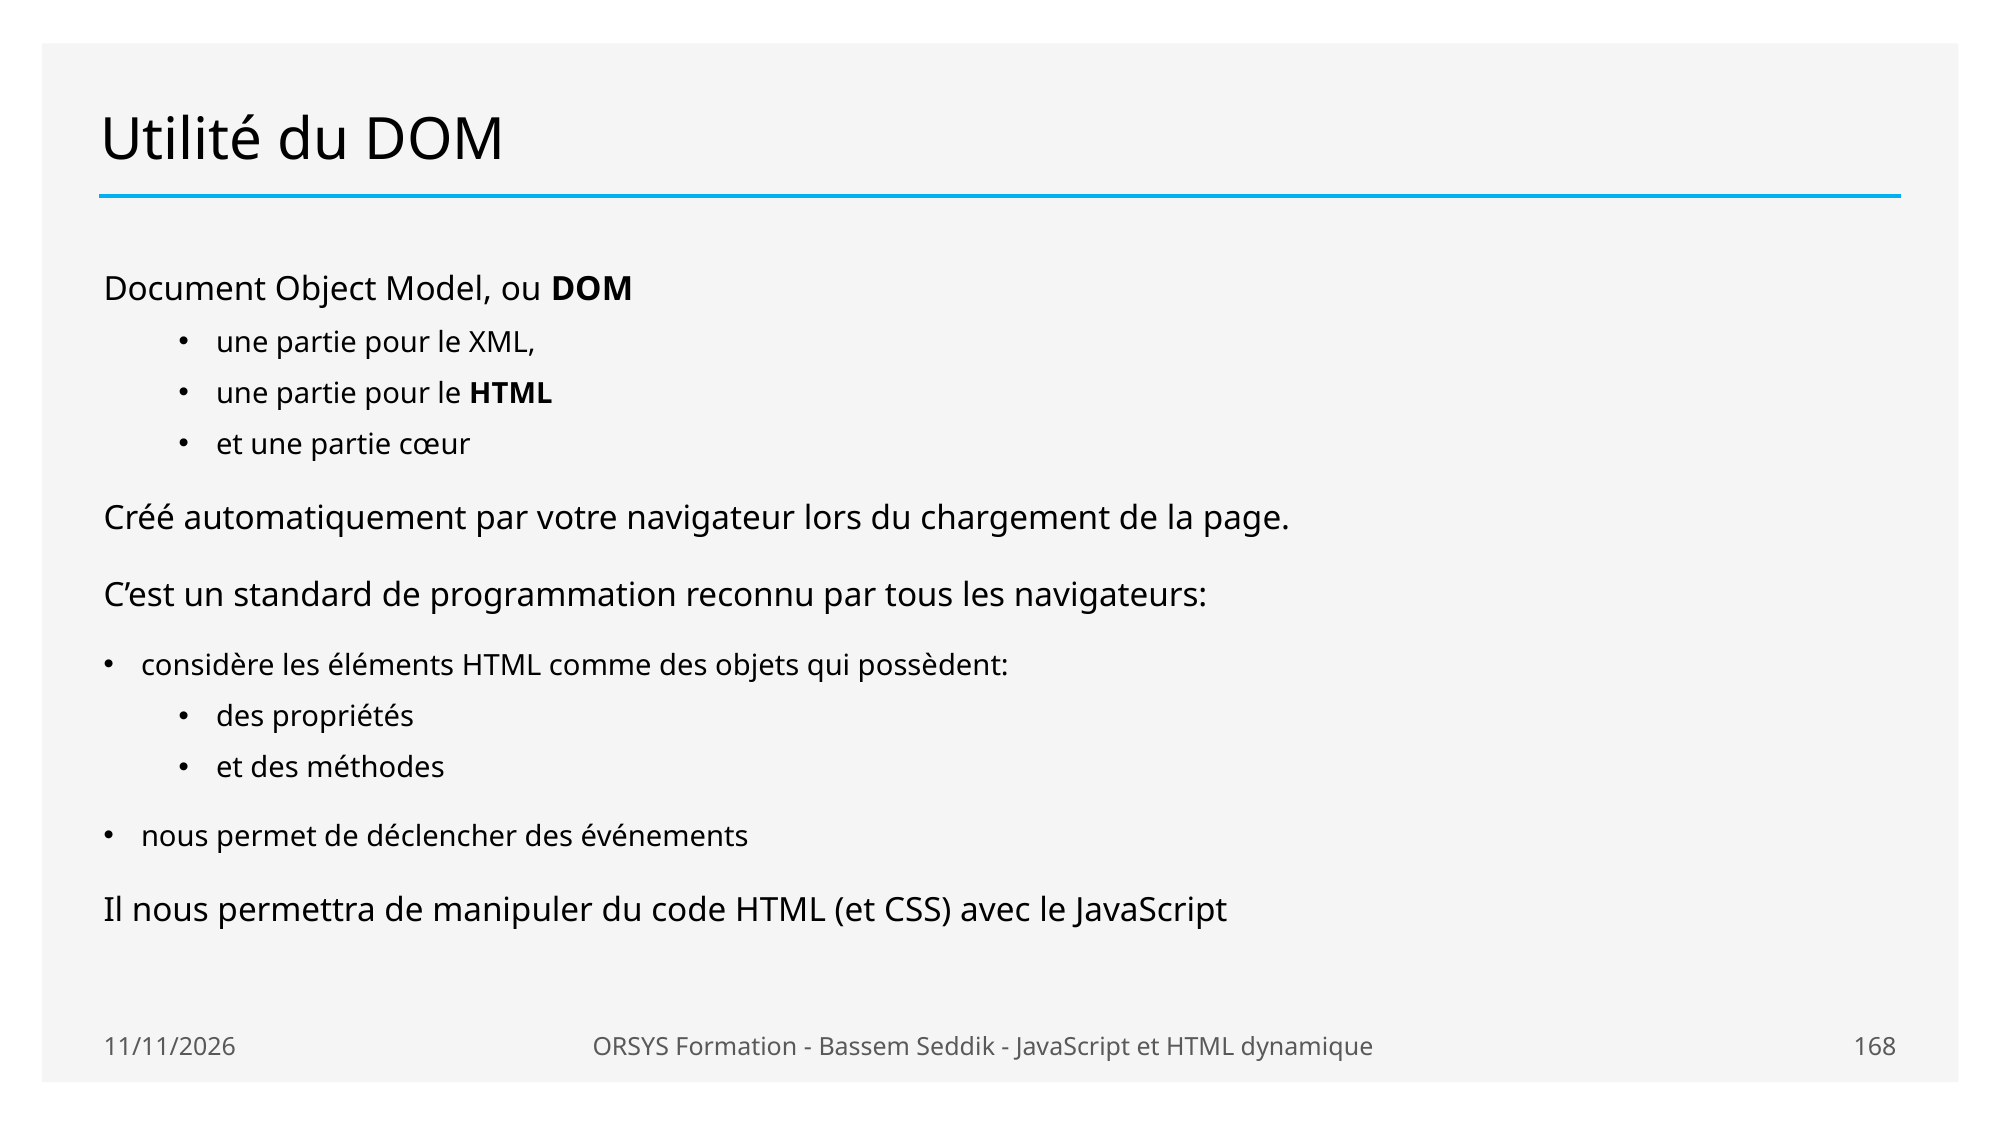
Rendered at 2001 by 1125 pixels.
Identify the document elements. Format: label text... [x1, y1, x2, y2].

footer ORSYS Formation - Bassem Seddik - JavaScript et HTML dynamique [340, 1017, 1626, 1078]
slide_number 168 [1626, 1017, 1912, 1078]
list Document Object Model, ou DOM une partie pour le XML, une partie pour le HTML et une partie cœur Créé automatiquement par votre navigateur lors du chargement de la page. C’est un standard de programmation reconnu par tous les navigateurs: considère les éléments HTML comme des objets qui possèdent: des propriétés et des méthodes nous permet de déclencher des événements Il nous permettra de manipuler du code HTML (et CSS) avec le JavaScript [88, 235, 1891, 982]
title Utilité du DOM [85, 73, 1888, 179]
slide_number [88, 1017, 340, 1078]
